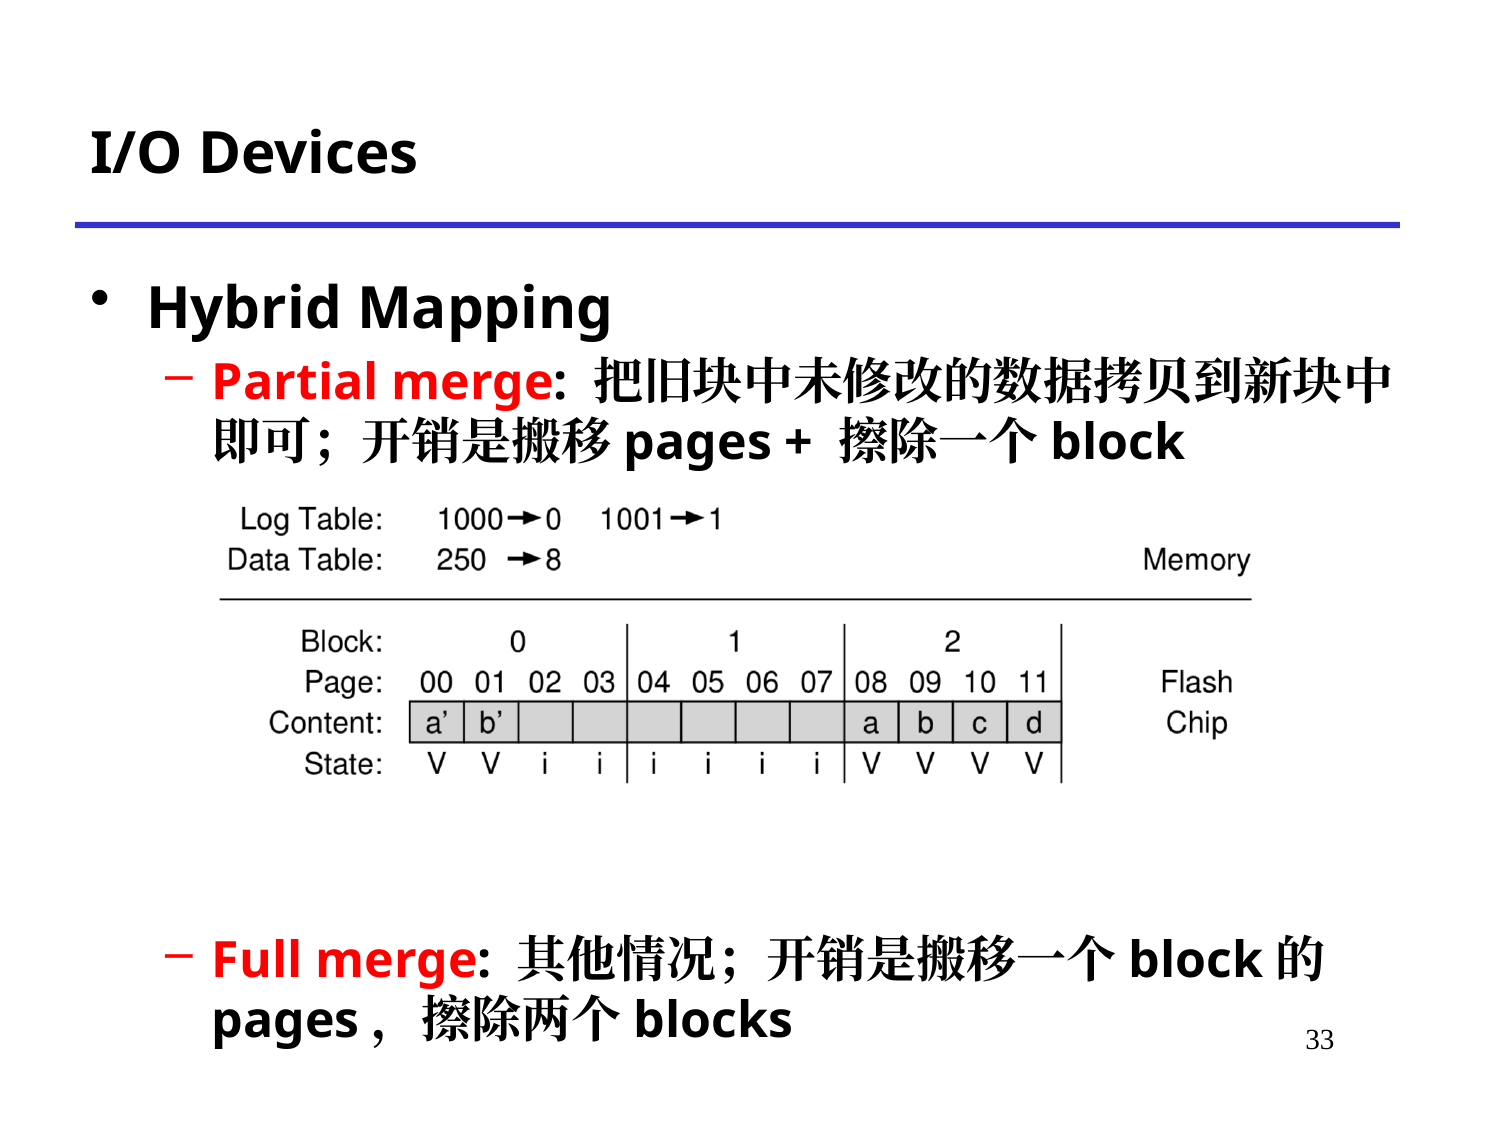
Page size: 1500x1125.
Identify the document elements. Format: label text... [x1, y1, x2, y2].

picture [199, 487, 1276, 806]
title I/O Devices [75, 75, 1400, 225]
list Hybrid Mapping Partial merge: 把旧块中未修改的数据拷贝到新块中即可；开销是搬移pages + 擦除一个block Full merge: 其他情况；开销是搬移一个block的pages，擦除两个blocks [75, 262, 1438, 988]
slide_number * [1137, 1012, 1350, 1088]
